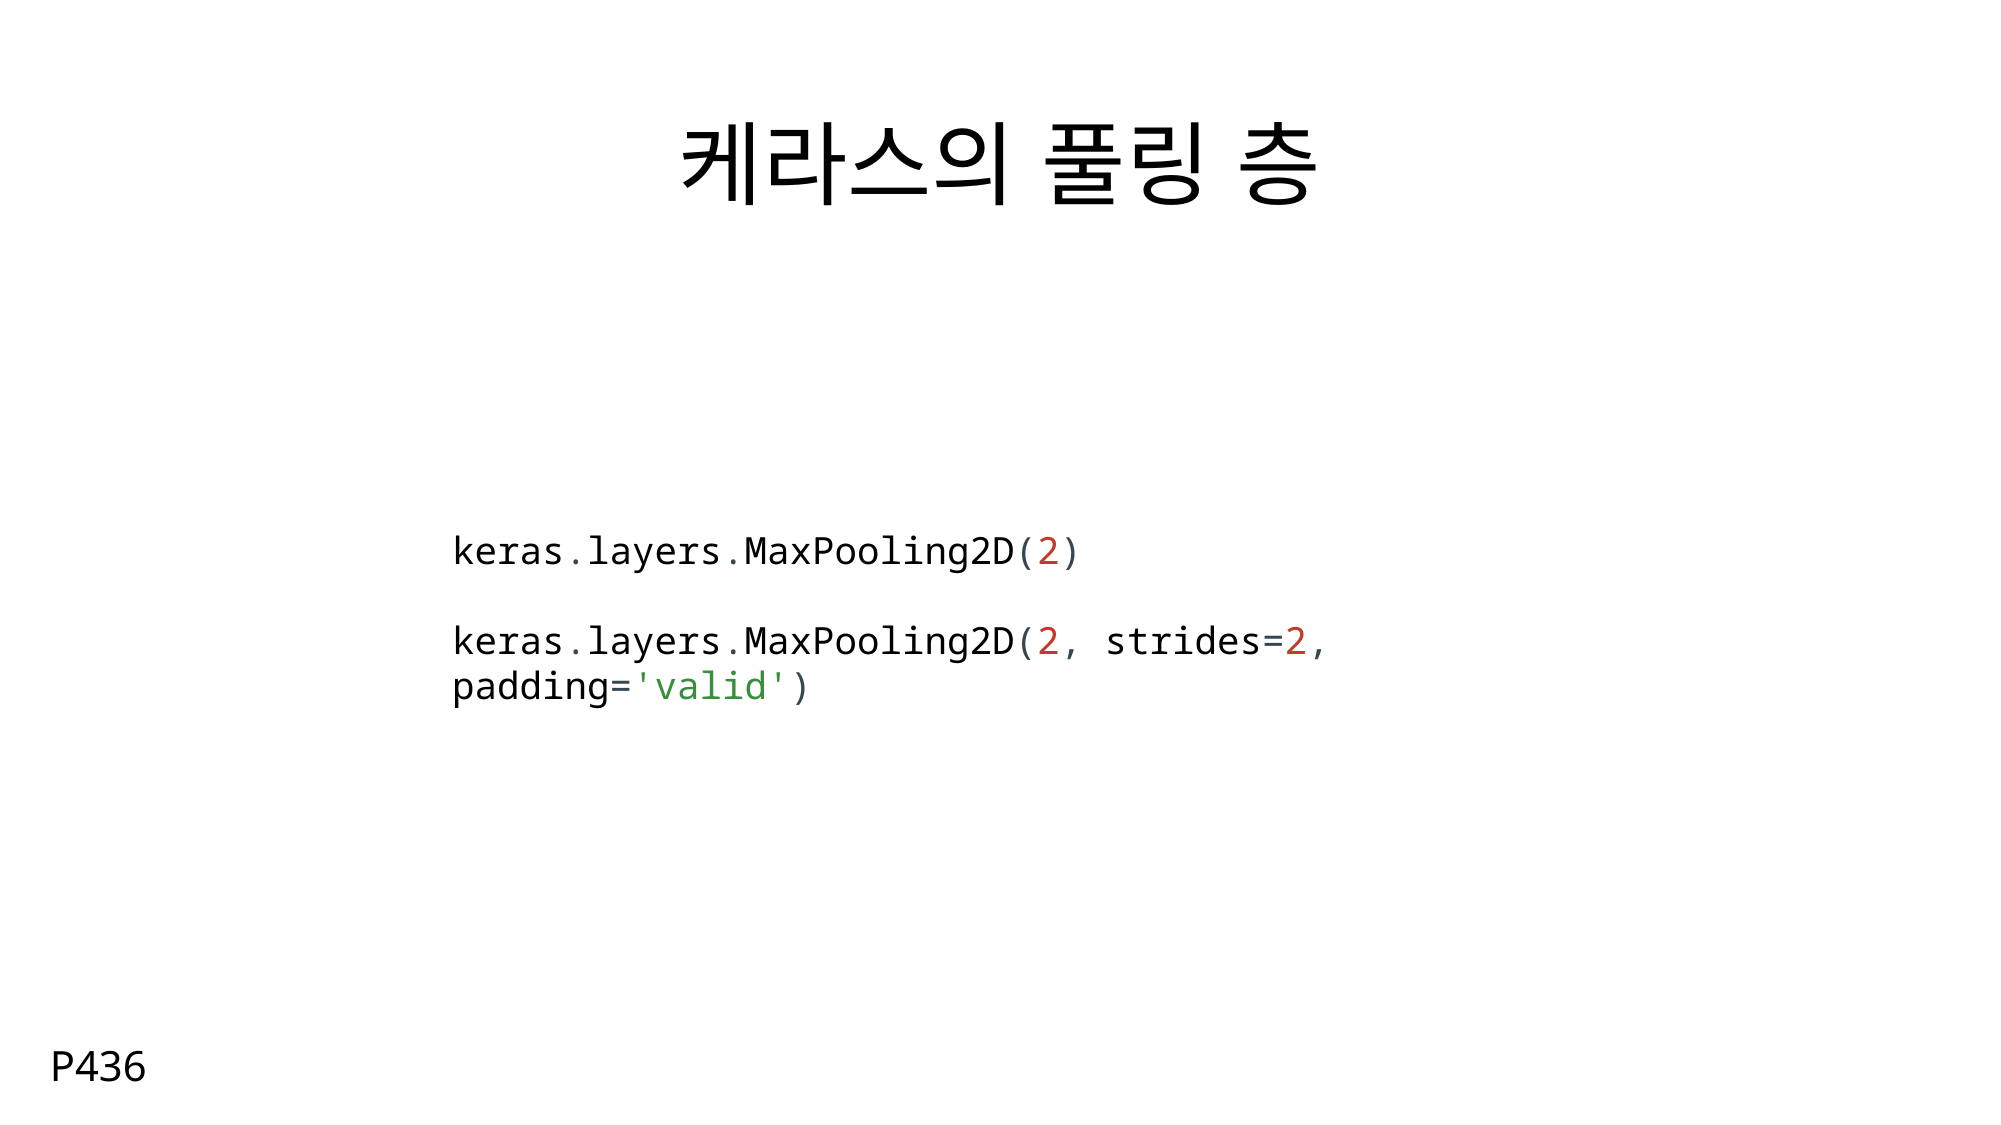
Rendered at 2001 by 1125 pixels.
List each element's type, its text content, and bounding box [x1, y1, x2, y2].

text_box P436 [35, 1032, 162, 1098]
text_box keras.layers.MaxPooling2D(2) keras.layers.MaxPooling2D(2, strides=2, padding='valid') [437, 519, 1563, 715]
title 케라스의 풀링 층 [137, 59, 1863, 278]
